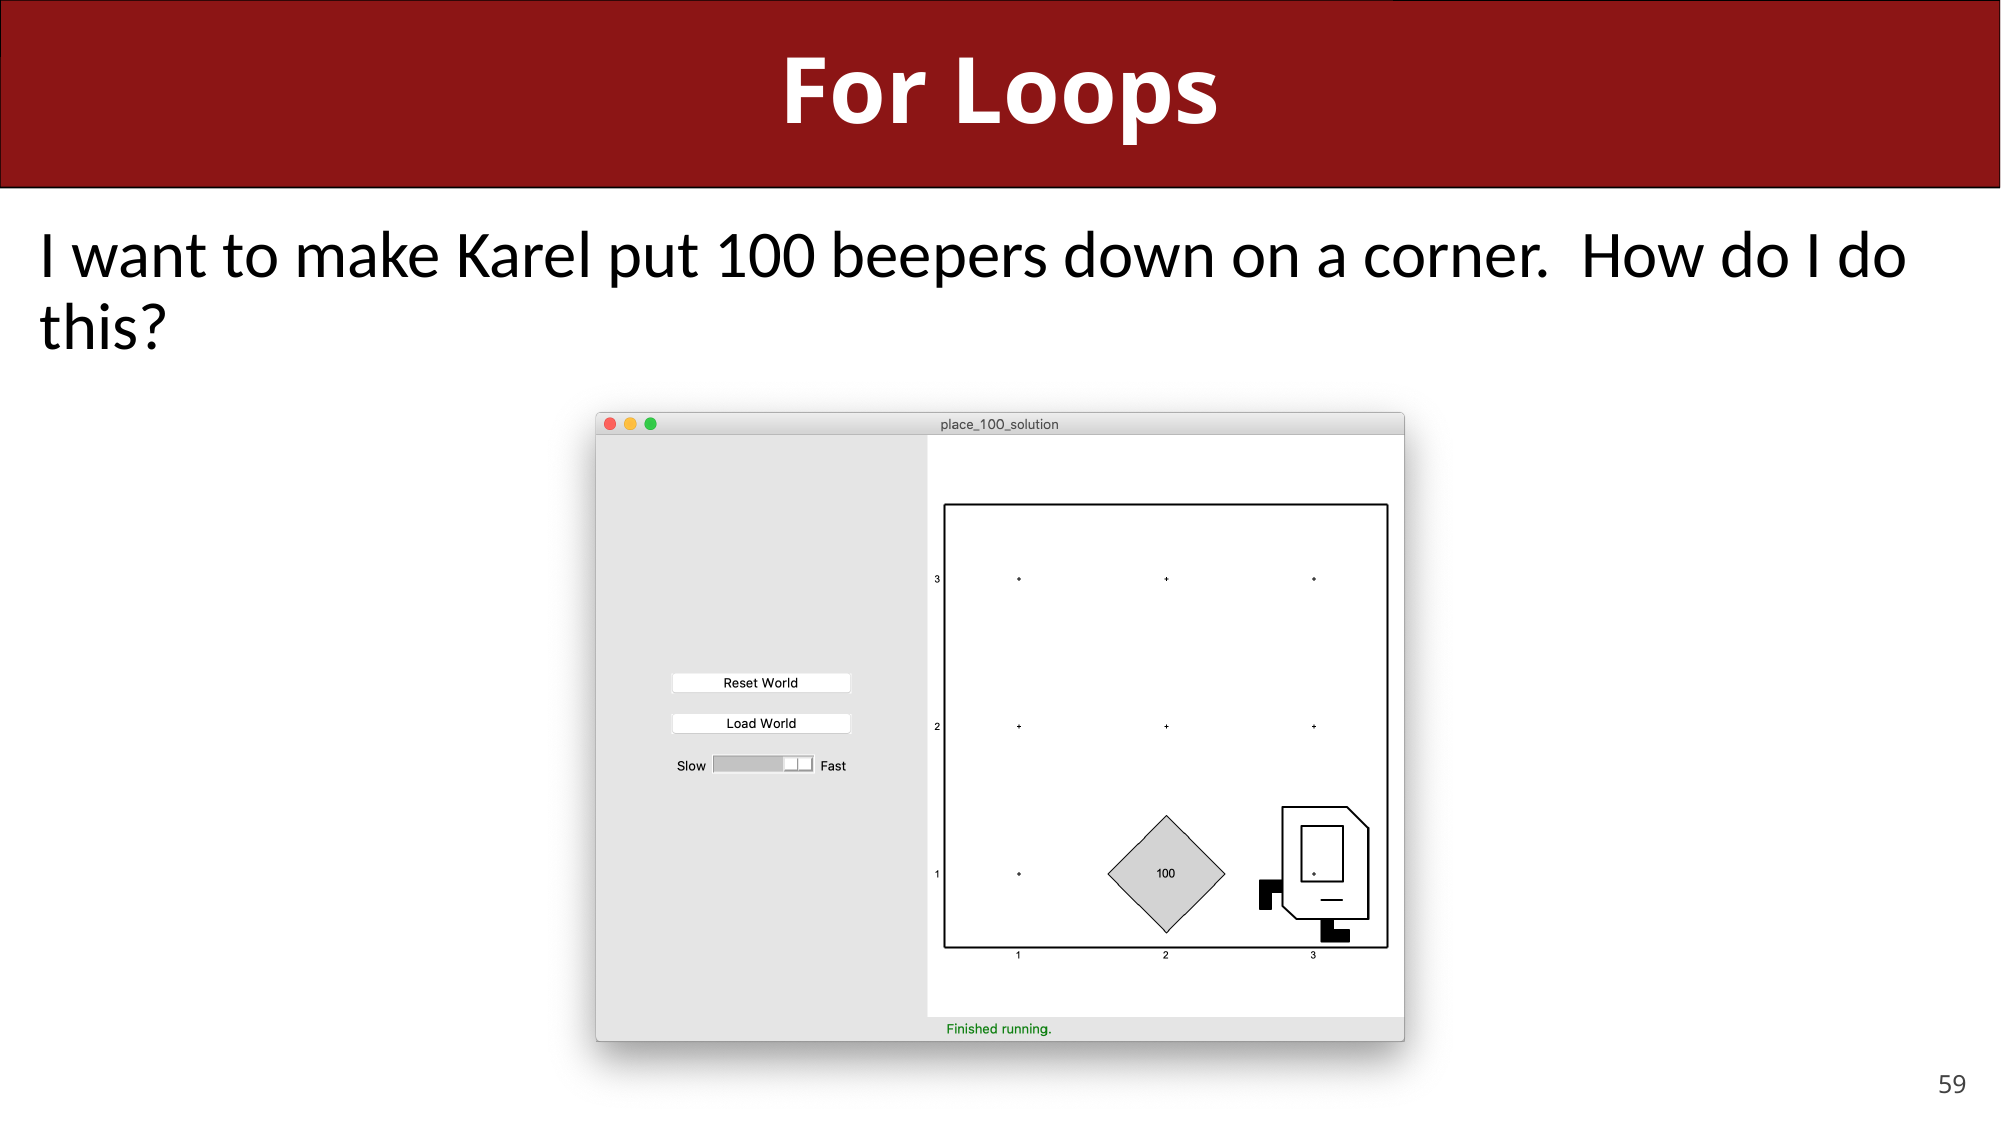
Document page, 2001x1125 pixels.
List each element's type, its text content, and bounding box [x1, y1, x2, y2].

list I want to make Karel put 100 beepers down on a corner. How do I do this? [24, 212, 1963, 1063]
title For Loops [75, 0, 1925, 188]
picture [539, 374, 1461, 1116]
